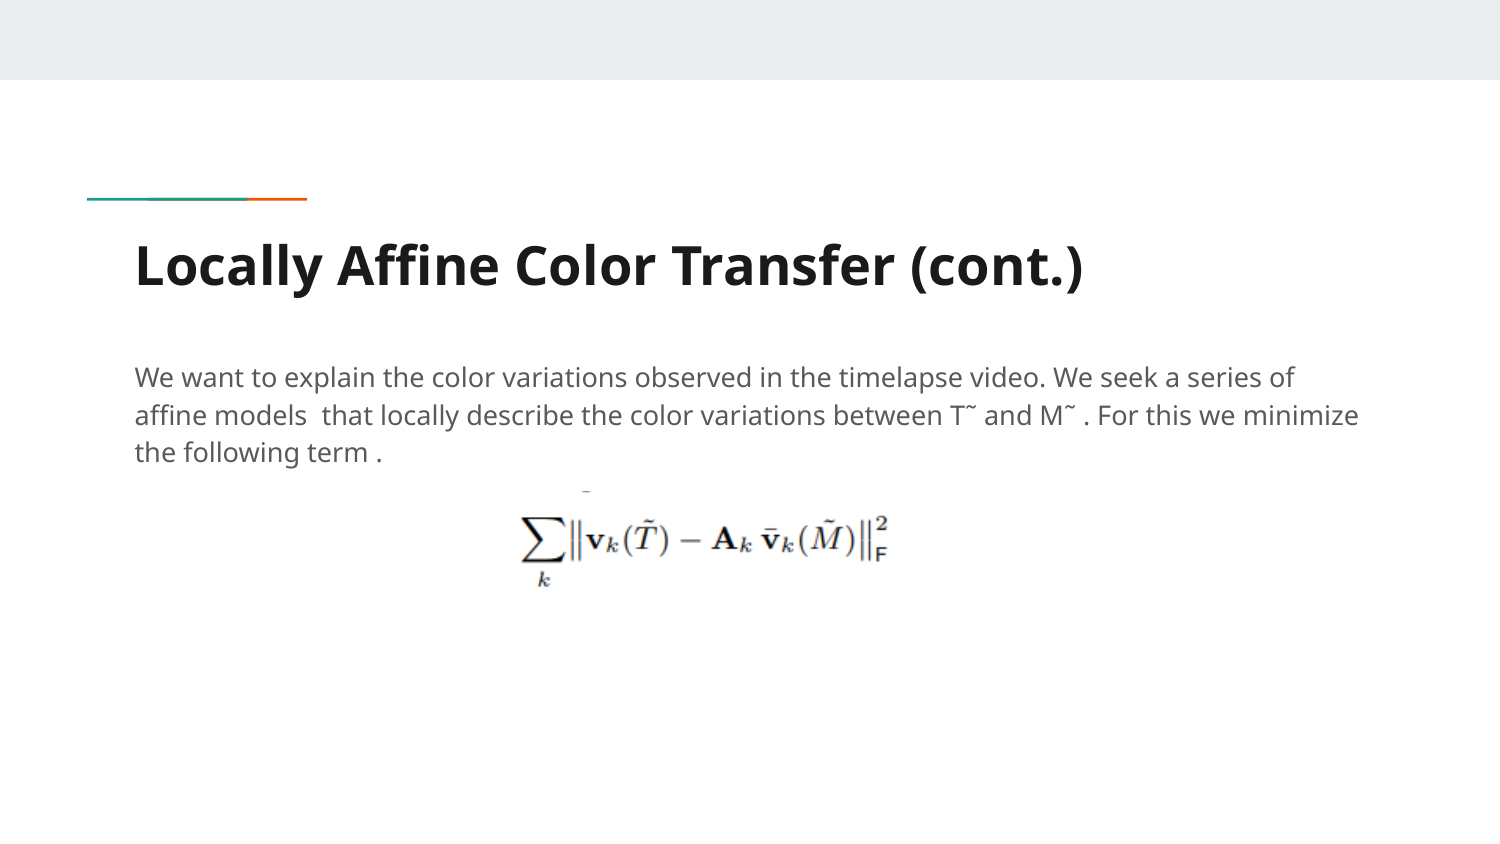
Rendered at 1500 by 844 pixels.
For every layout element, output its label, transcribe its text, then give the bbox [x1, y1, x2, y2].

picture [505, 491, 902, 601]
title Locally Affine Color Transfer (cont.) [119, 216, 1381, 305]
list We want to explain the color variations observed in the timelapse video. We seek a series of affine models that locally describe the color variations between T˜ and M˜ . For this we minimize the following term . [119, 341, 1381, 455]
